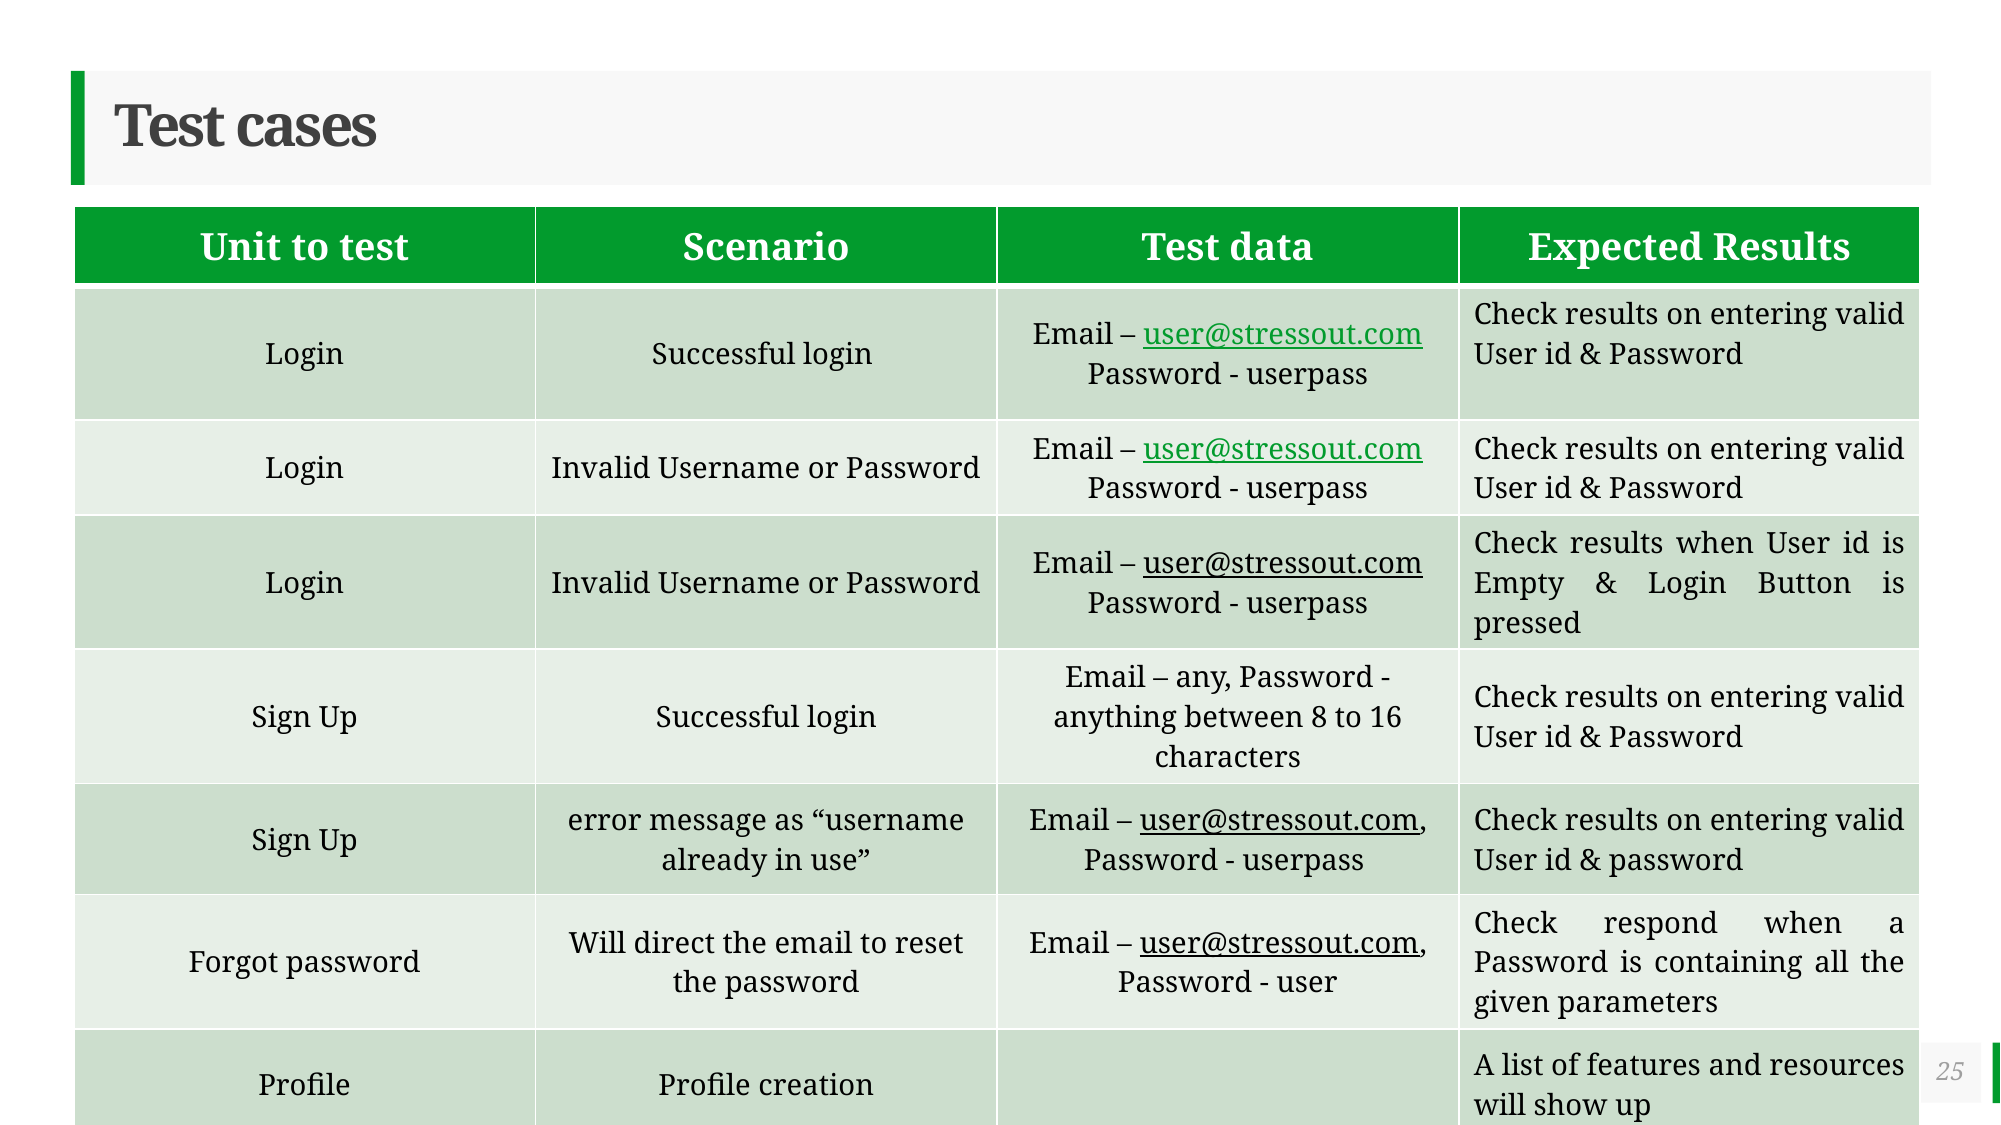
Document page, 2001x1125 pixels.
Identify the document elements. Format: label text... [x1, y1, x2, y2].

table_cell Email – user@stressout.com Password - userpass [998, 516, 1458, 648]
table_cell Check respond when a Password is containing all the given parameters [1460, 895, 1919, 1028]
table_cell Sign Up [75, 784, 535, 894]
table_header Expected Results [1460, 207, 1919, 283]
table_cell Login [75, 516, 535, 648]
table_cell A list of features and resources will show up [1460, 1030, 1919, 1125]
table_cell Invalid Username or Password [536, 516, 996, 648]
table_cell Email – any, Password -anything between 8 to 16 characters [998, 650, 1458, 783]
table_cell Email – user@stressout.com Password - userpass [998, 289, 1458, 419]
table_cell [998, 1030, 1458, 1125]
title Test cases [84, 70, 1932, 185]
picture [856, 1025, 1144, 1105]
table_cell Check results on entering valid User id & Password [1460, 289, 1919, 419]
table_cell Profile creation [536, 1030, 996, 1125]
table_cell Email – user@stressout.com Password - userpass [998, 421, 1458, 514]
table_cell Check results on entering valid User id & Password [1460, 650, 1919, 783]
table_cell Invalid Username or Password [536, 421, 996, 514]
table_cell error message as “username already in use” [536, 784, 996, 894]
table_cell Login [75, 421, 535, 514]
table_cell Email – user@stressout.com, Password - userpass [998, 784, 1458, 894]
table_header Test data [998, 207, 1458, 283]
table_header Unit to test [75, 207, 535, 283]
table_cell Check results on entering valid User id & password [1460, 784, 1919, 894]
table_cell Check results when User id is Empty & Login Button is pressed [1460, 516, 1919, 648]
table_cell Forgot password [75, 895, 535, 1028]
table_cell Sign Up [75, 650, 535, 783]
table_header Scenario [536, 207, 996, 283]
table_cell Will direct the email to reset the password [536, 895, 996, 1028]
slide_number 25 [1921, 1042, 1982, 1103]
table_cell Email – user@stressout.com, Password - user [998, 895, 1458, 1028]
table_cell Check results on entering valid User id & Password [1460, 421, 1919, 514]
table_cell Login [75, 289, 535, 419]
table_cell Successful login [536, 289, 996, 419]
table_cell Profile [75, 1030, 535, 1125]
table_cell Successful login [536, 650, 996, 783]
